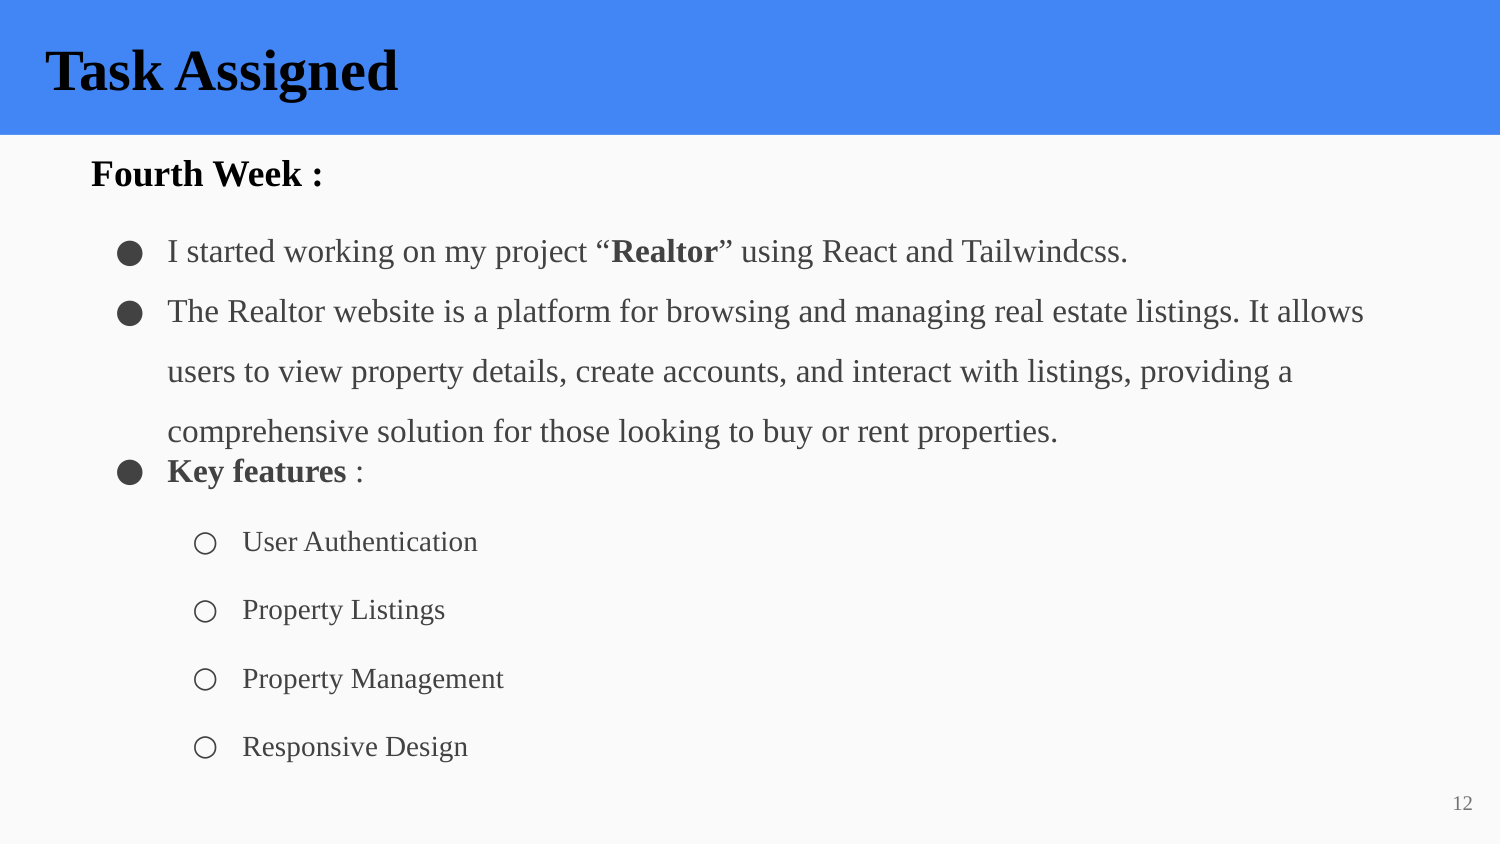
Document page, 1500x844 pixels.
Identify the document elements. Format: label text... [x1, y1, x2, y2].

list I started working on my project “Realtor” using React and Tailwindcss. The Realtor website is a platform for browsing and managing real estate listings. It allows users to view property details, create accounts, and interact with listings, providing a comprehensive solution for those looking to buy or rent properties. Key features : User Authentication Property Listings Property Management Responsive Design [77, 194, 1427, 828]
text_box Fourth Week : [76, 141, 340, 202]
slide_number 12 [1398, 770, 1489, 835]
text_box Task Assigned [30, 24, 931, 110]
